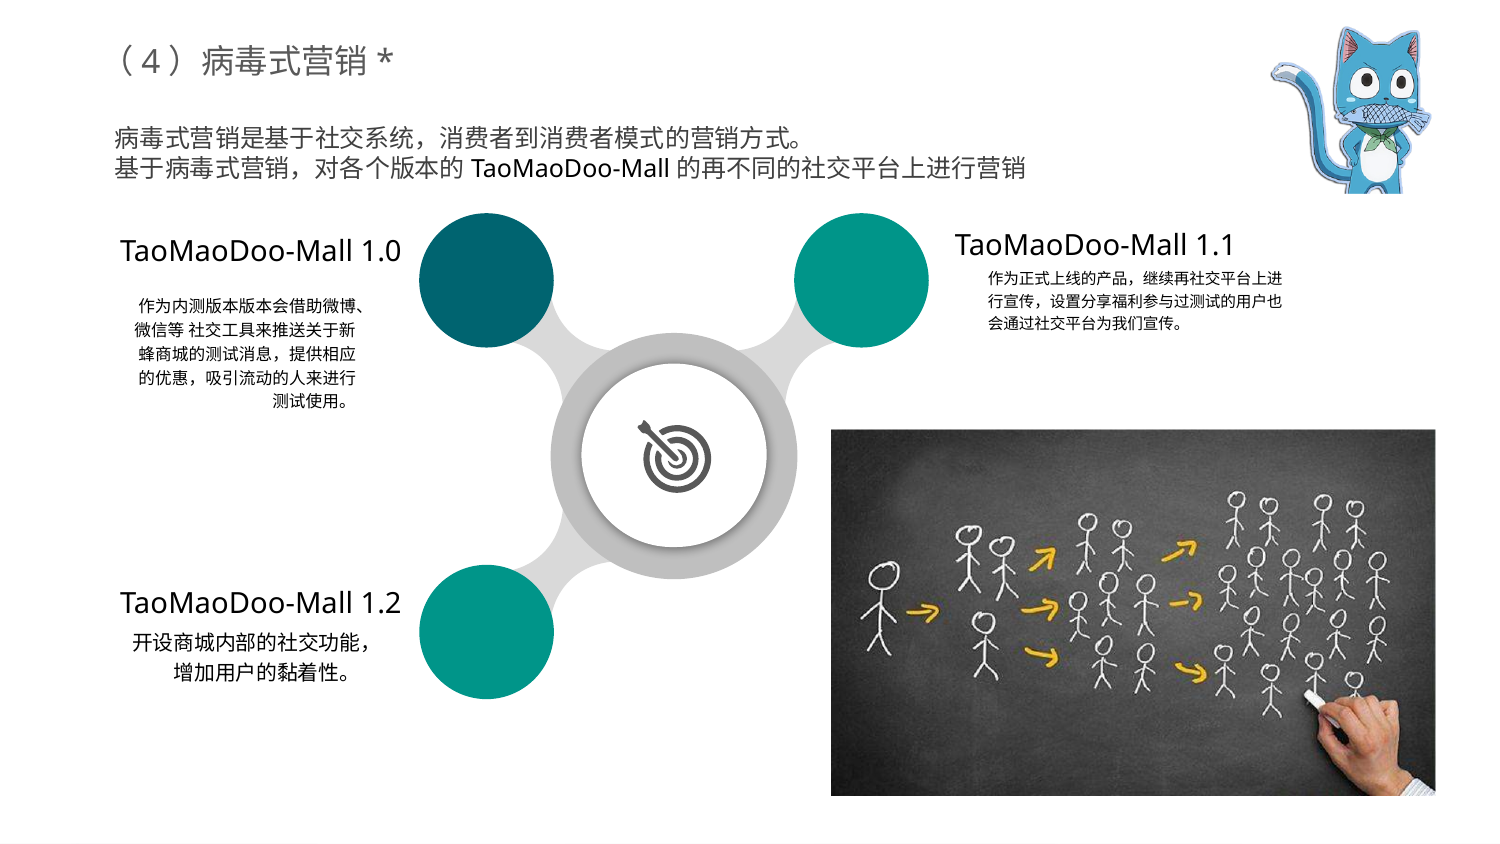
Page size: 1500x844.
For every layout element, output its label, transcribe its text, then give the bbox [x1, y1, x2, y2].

text_box （4）病毒式营销* [100, 28, 450, 91]
picture [1257, 19, 1473, 196]
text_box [60, 582, 420, 690]
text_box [878, 224, 1288, 334]
text_box 病毒式营销是基于社交系统，消费者到消费者模式的营销方式。 基于病毒式营销，对各个版本的TaoMaoDoo-Mall的再不同的社交平台上进行营销 [100, 114, 1252, 190]
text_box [60, 230, 420, 417]
picture [798, 411, 1486, 807]
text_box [418, 212, 929, 700]
